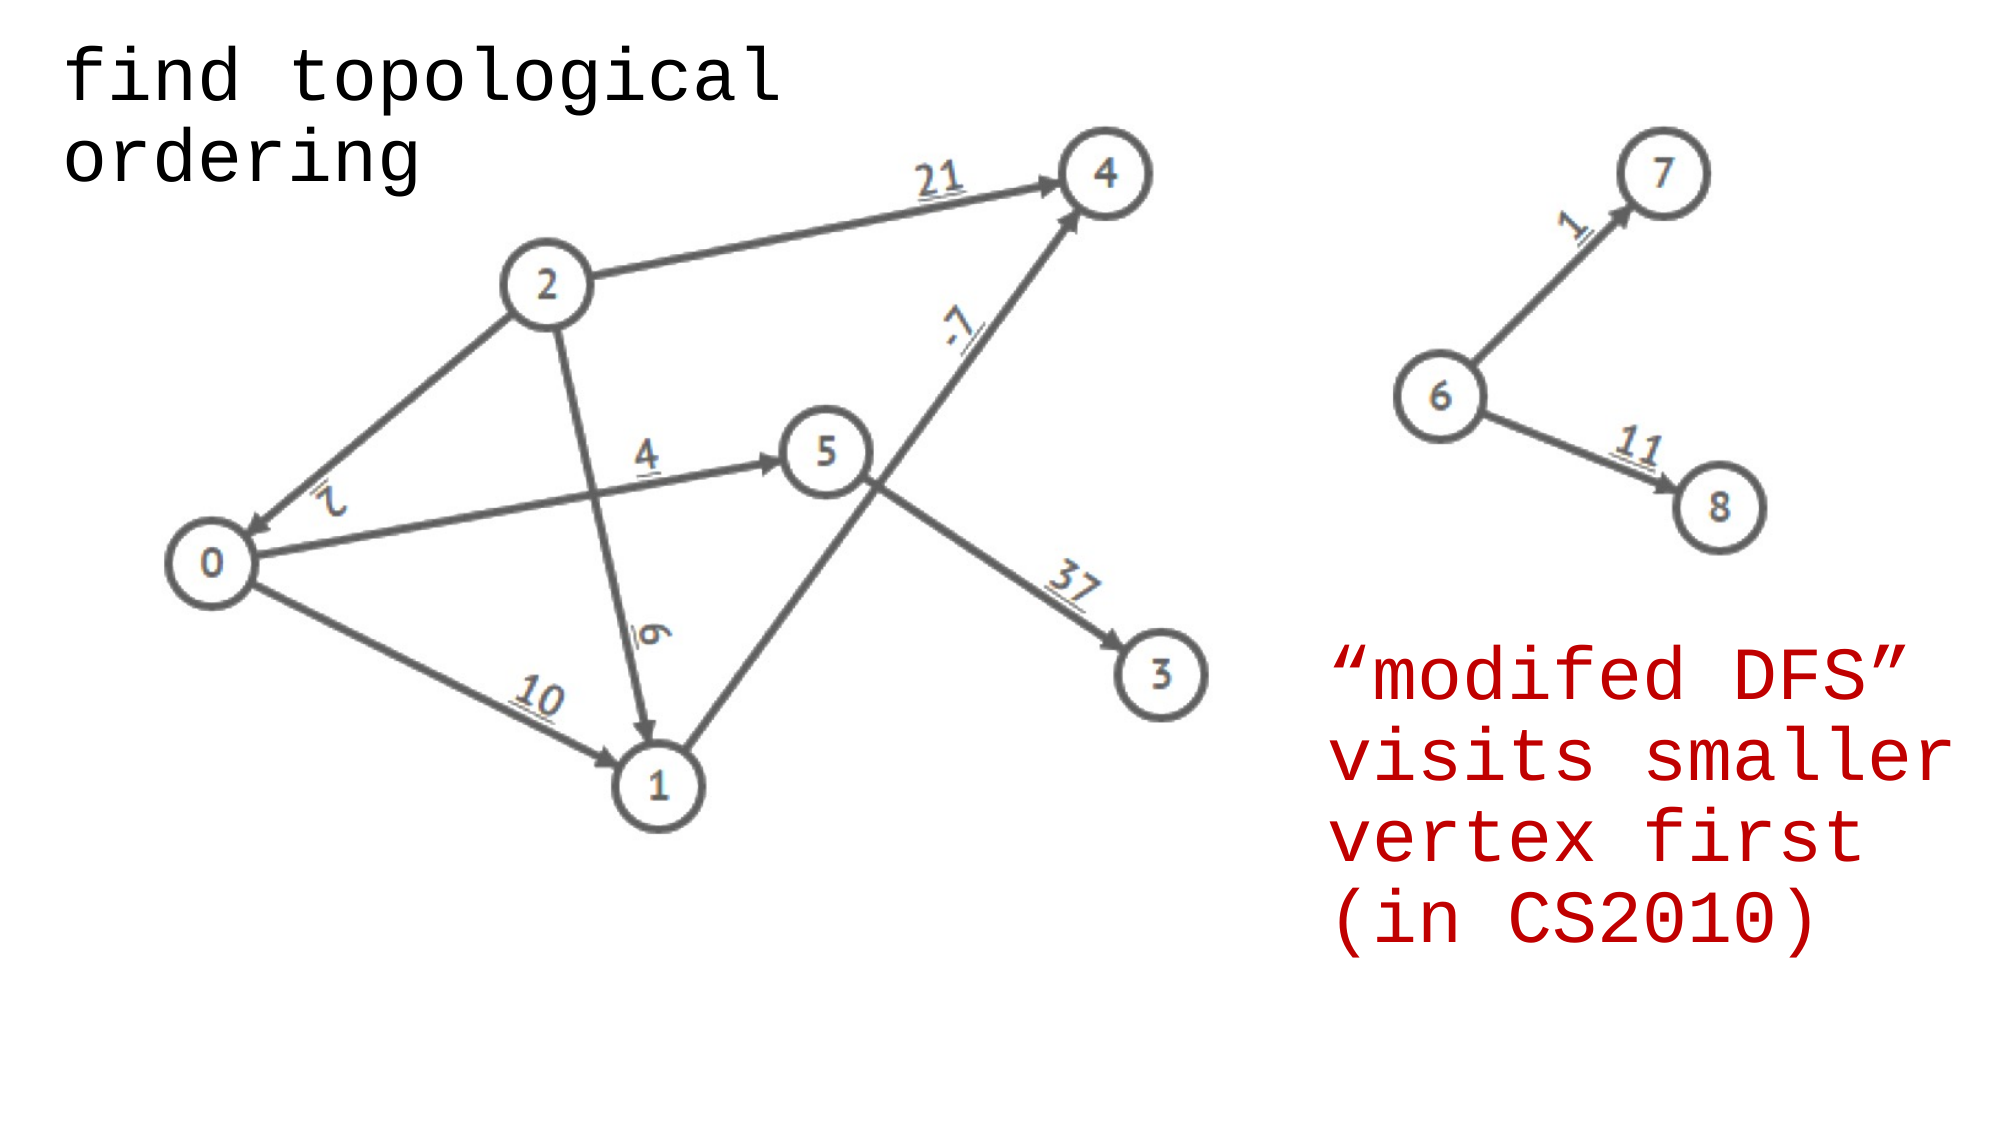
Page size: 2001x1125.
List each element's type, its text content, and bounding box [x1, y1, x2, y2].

title find topological ordering [47, 36, 93, 206]
text_box “modifed DFS” visits smaller vertex first (in CS2010) [1312, 693, 1978, 966]
picture [93, 36, 1883, 904]
